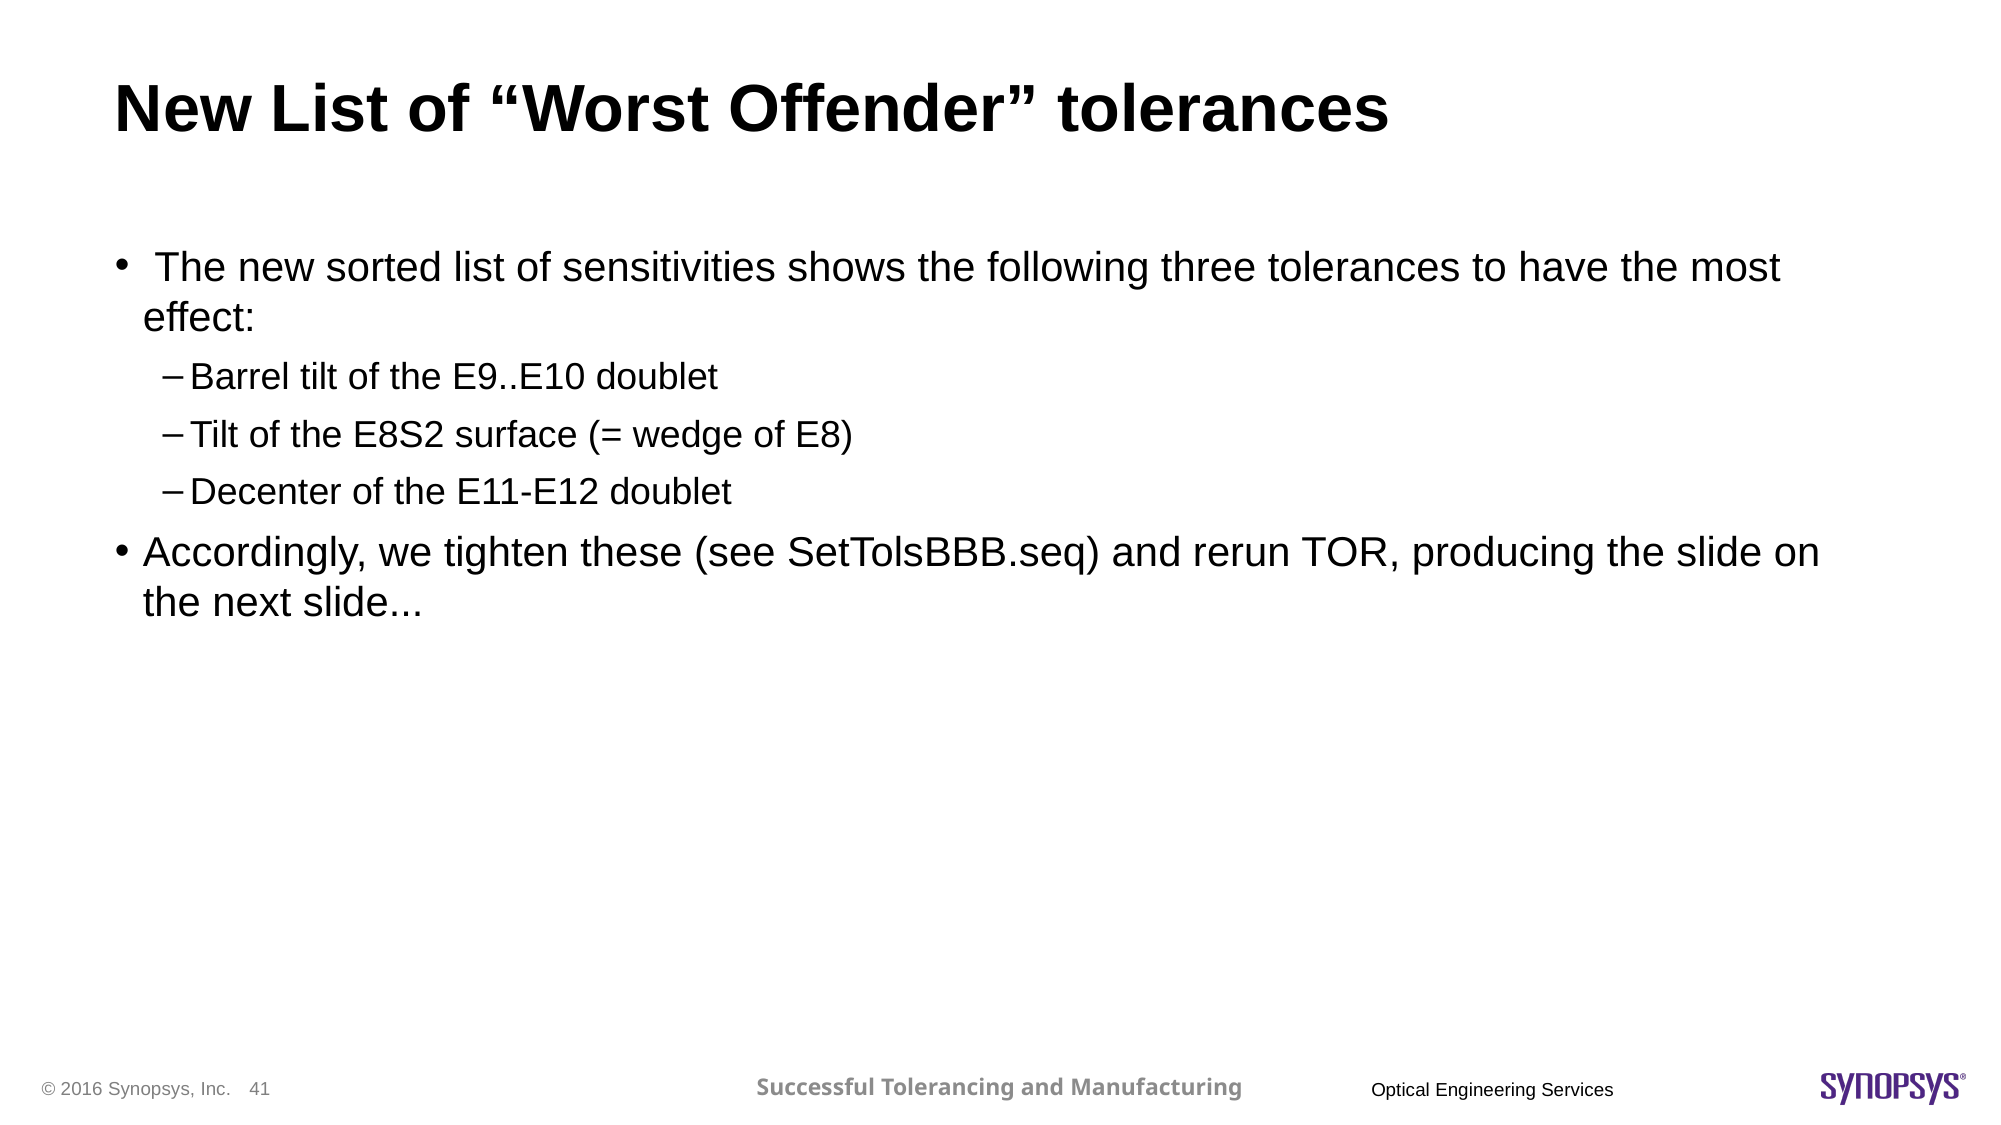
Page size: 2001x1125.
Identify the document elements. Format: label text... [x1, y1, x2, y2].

title New List of “Worst Offender” tolerances [99, 11, 2000, 199]
footer Successful Tolerancing and Manufacturing [673, 1057, 1327, 1118]
picture [1821, 1073, 1966, 1109]
list The new sorted list of sensitivities shows the following three tolerances to have the most effect: Barrel tilt of the E9..E10 doublet Tilt of the E8S2 surface (= wedge of E8) Decenter of the E11-E12 doublet Accordingly, we tighten these (see SetTolsBBB.seq) and rerun TOR, producing the slide on the next slide... [99, 232, 1900, 1028]
